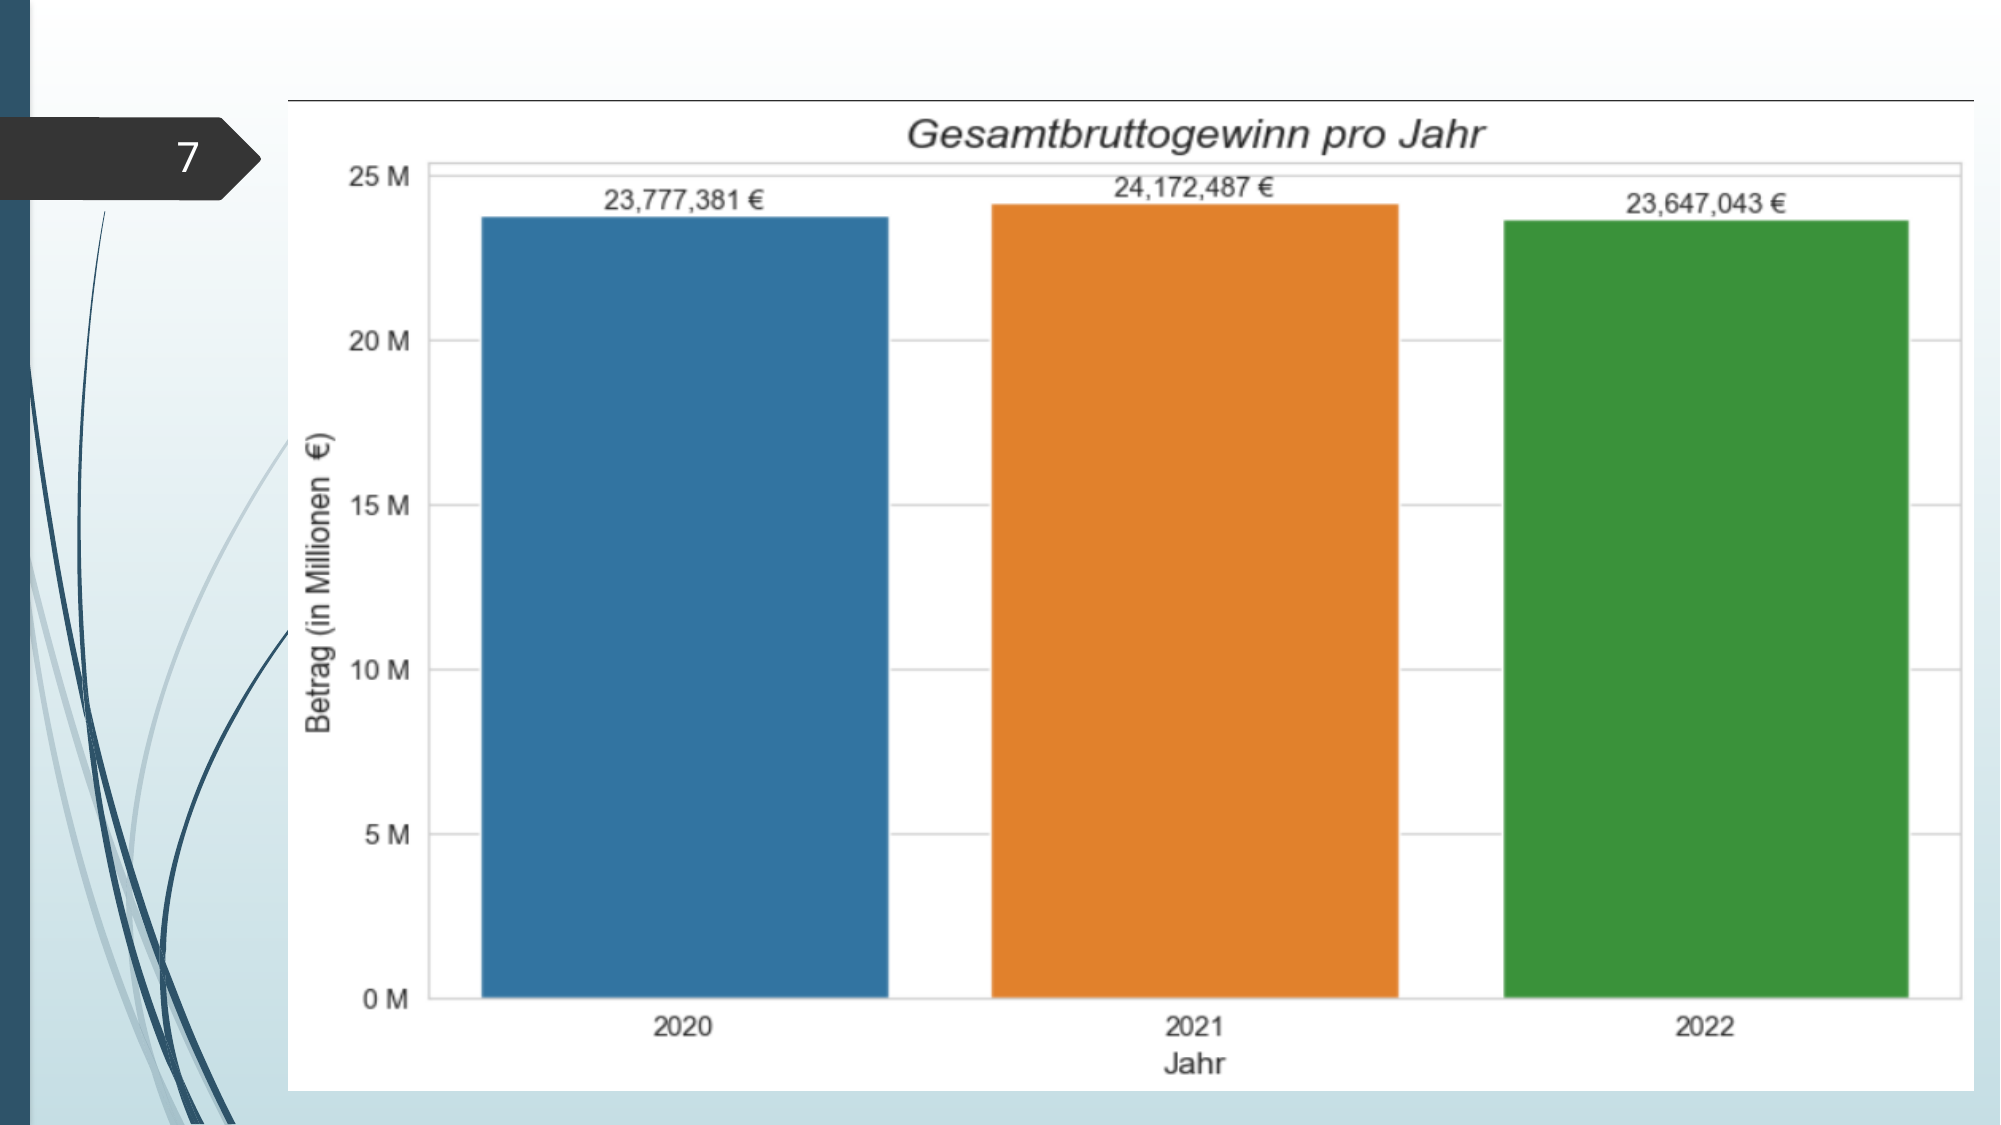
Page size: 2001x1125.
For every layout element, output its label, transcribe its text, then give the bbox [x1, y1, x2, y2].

slide_number 7 [87, 129, 216, 190]
picture [288, 100, 1975, 1091]
